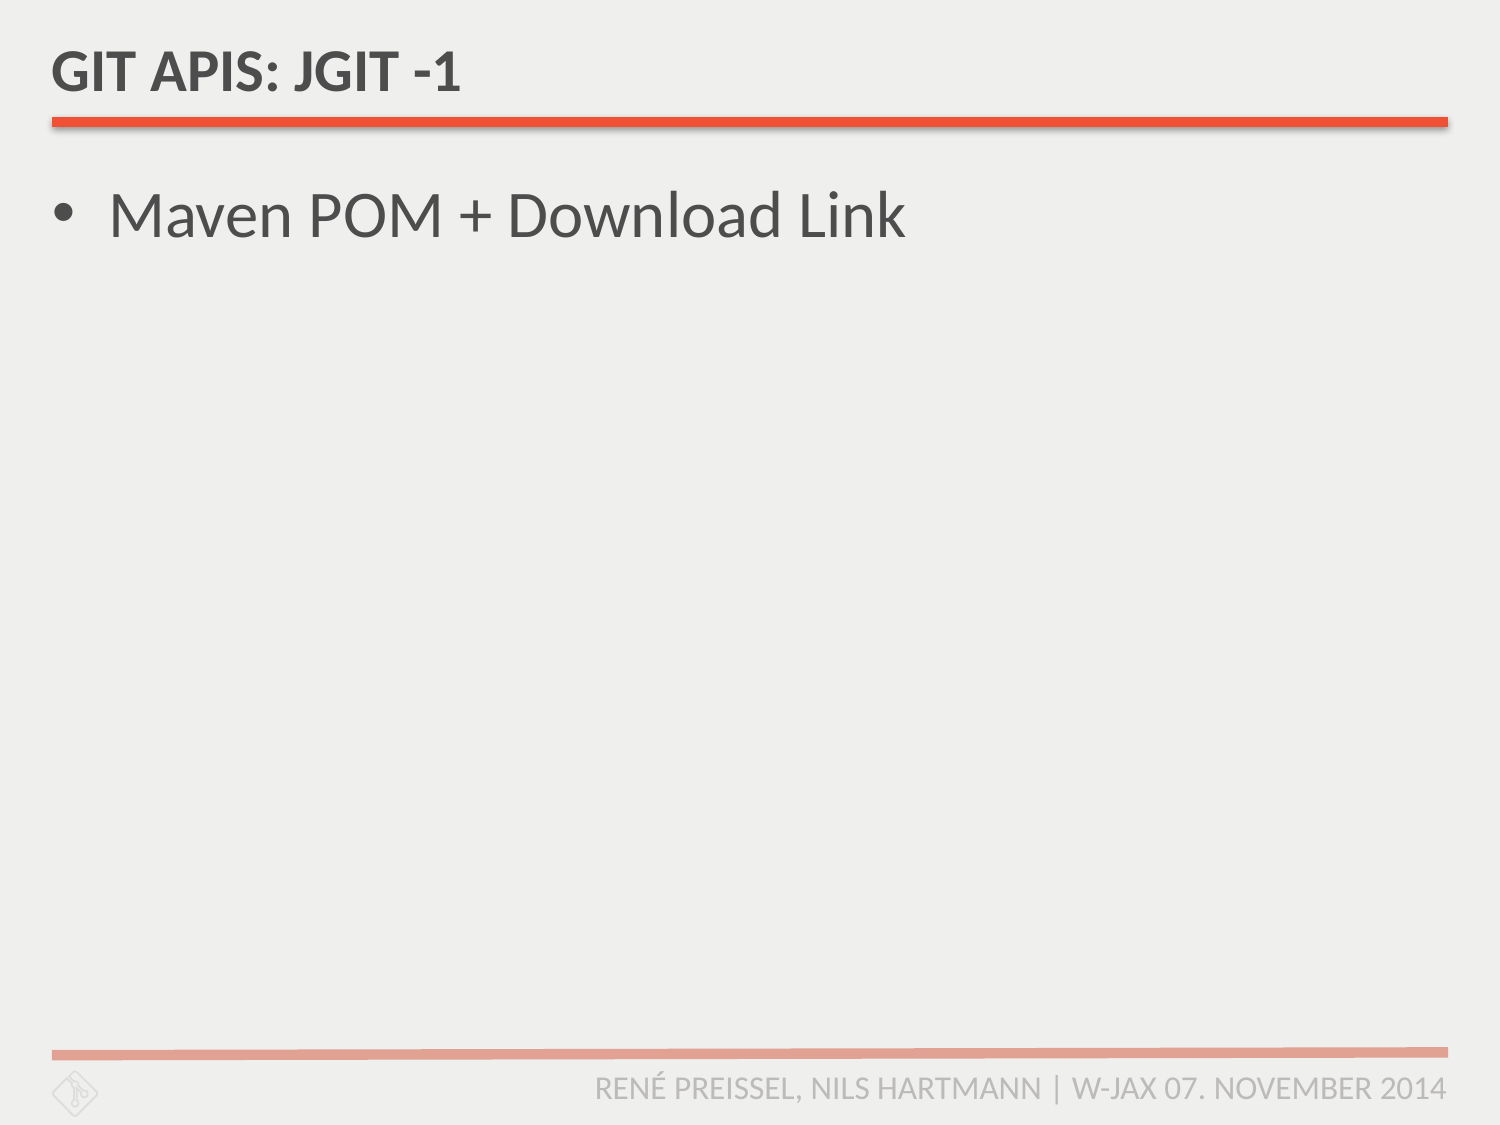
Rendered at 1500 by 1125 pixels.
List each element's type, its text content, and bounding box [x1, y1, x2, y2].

list Maven POM + Download Link [51, 170, 1449, 1005]
title GIT APIS: JGIT -1 [51, 30, 1449, 104]
